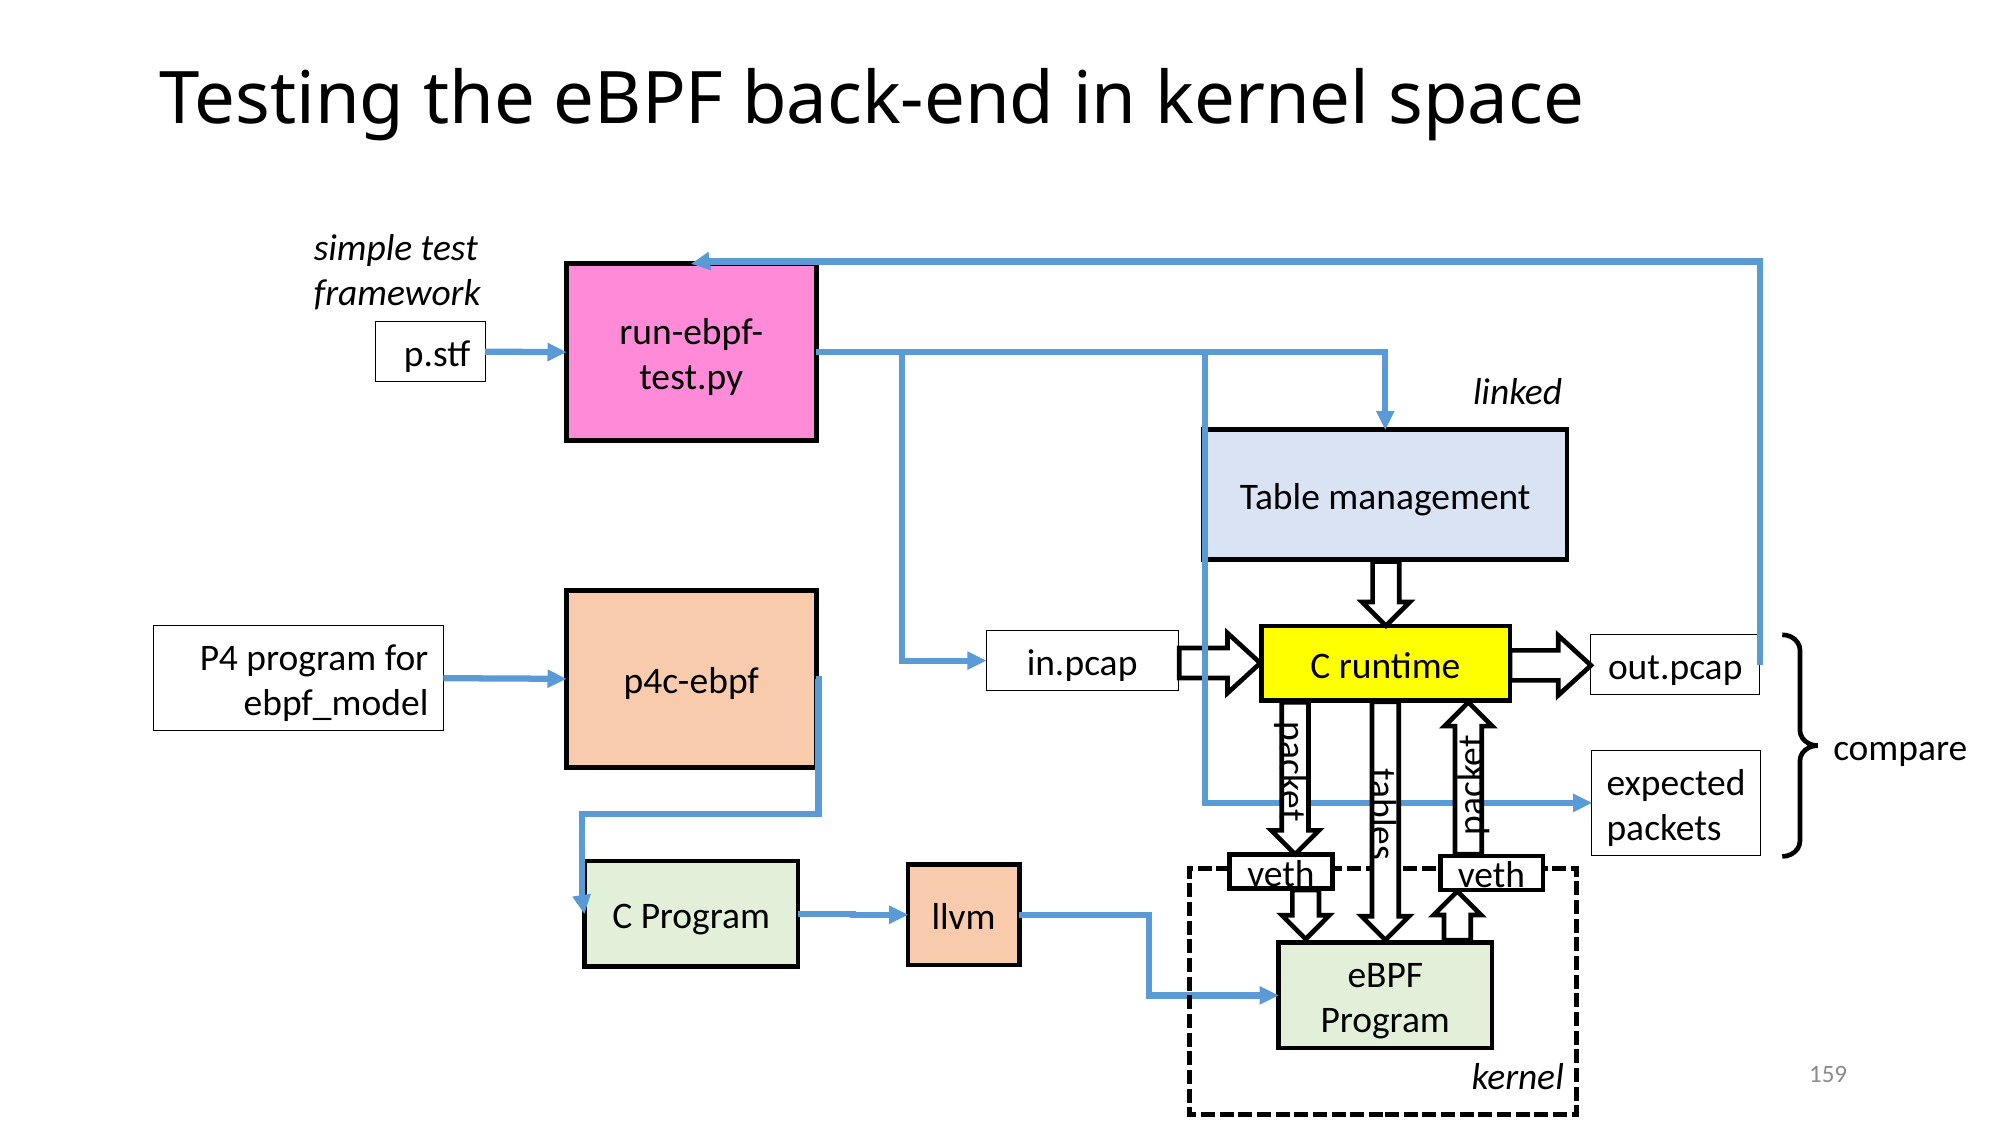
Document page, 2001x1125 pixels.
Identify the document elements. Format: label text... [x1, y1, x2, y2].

slide_number 159 [1578, 1042, 1863, 1103]
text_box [1019, 914, 1279, 996]
text_box p4c-ebpf [565, 589, 816, 768]
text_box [584, 678, 817, 914]
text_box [691, 263, 1760, 666]
text_box packet [1268, 804, 1322, 856]
text_box [1188, 867, 1578, 1115]
text_box run-ebpf-test.py [565, 263, 691, 442]
text_box [1279, 889, 1332, 941]
text_box packet [1454, 804, 1483, 856]
title Testing the eBPF back-end in kernel space [144, 29, 1870, 171]
text_box [1782, 634, 1818, 857]
text_box out.pcap [1591, 666, 1760, 695]
text_box llvm [907, 863, 1020, 966]
text_box p.stf [375, 321, 486, 382]
text_box [1431, 889, 1484, 942]
text_box P4 program for ebpf_model [153, 625, 444, 731]
text_box expected packets [1591, 750, 1761, 856]
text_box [816, 666, 1591, 804]
text_box veth [1229, 853, 1334, 889]
text_box compare [1818, 715, 1983, 776]
text_box simple test framework [299, 215, 496, 321]
text_box tables [1359, 804, 1412, 942]
text_box C Program [583, 914, 799, 967]
text_box veth [1439, 855, 1544, 891]
text_box kernel [1456, 1045, 1579, 1105]
